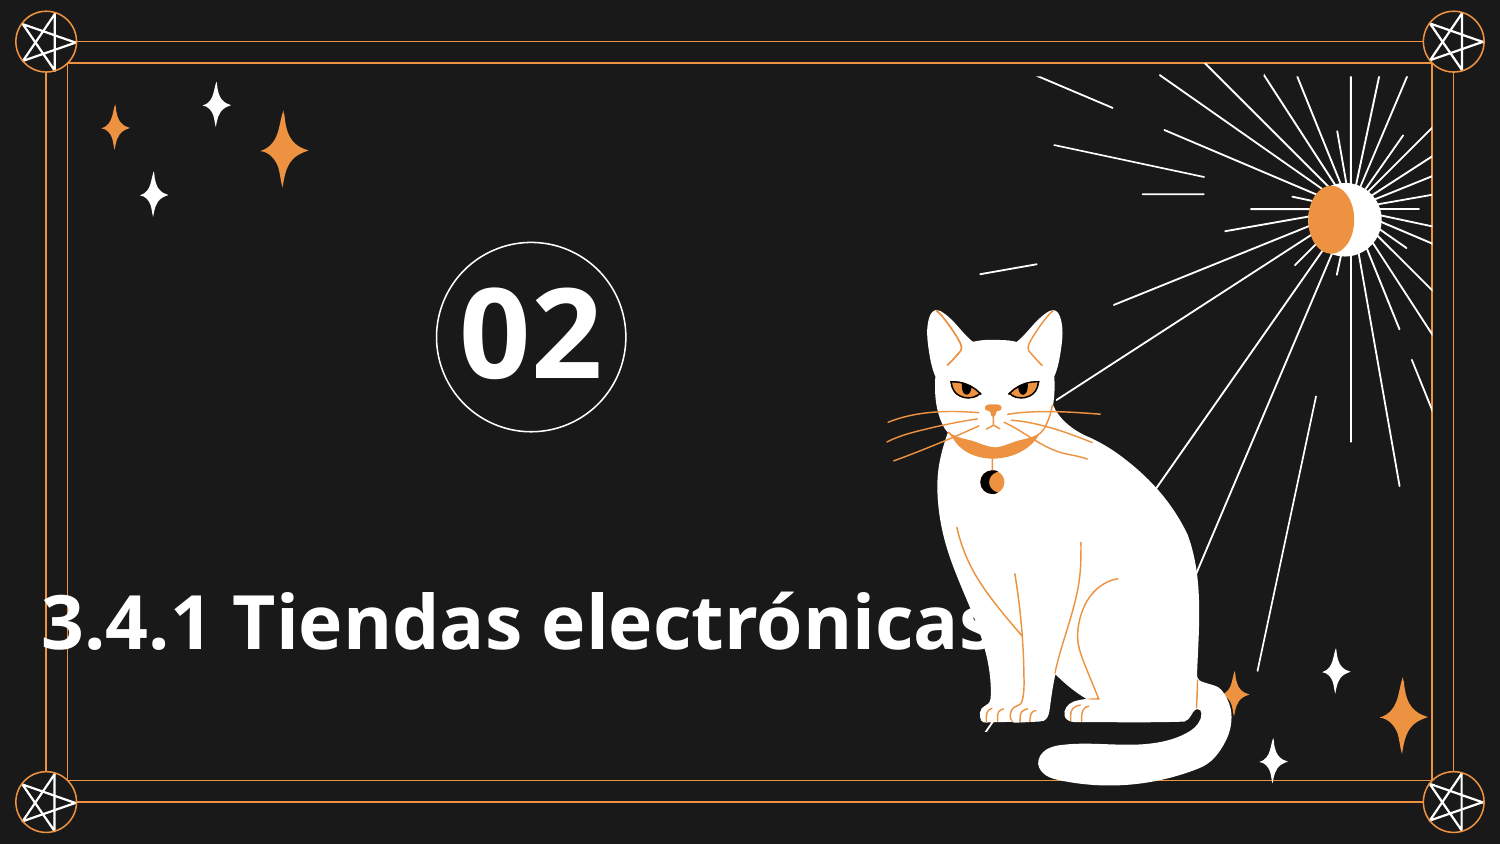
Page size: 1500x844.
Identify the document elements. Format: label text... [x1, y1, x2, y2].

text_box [979, 62, 1433, 733]
title 3.4.1 Tiendas electrónicas [0, 459, 880, 680]
text_box [139, 171, 169, 217]
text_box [885, 309, 1234, 786]
text_box [1259, 740, 1288, 784]
text_box [260, 110, 309, 188]
text_box [477, 242, 585, 259]
text_box [101, 104, 130, 150]
text_box [1399, 740, 1405, 755]
text_box [202, 81, 232, 128]
text_box [458, 398, 604, 432]
title 02 [388, 259, 675, 398]
